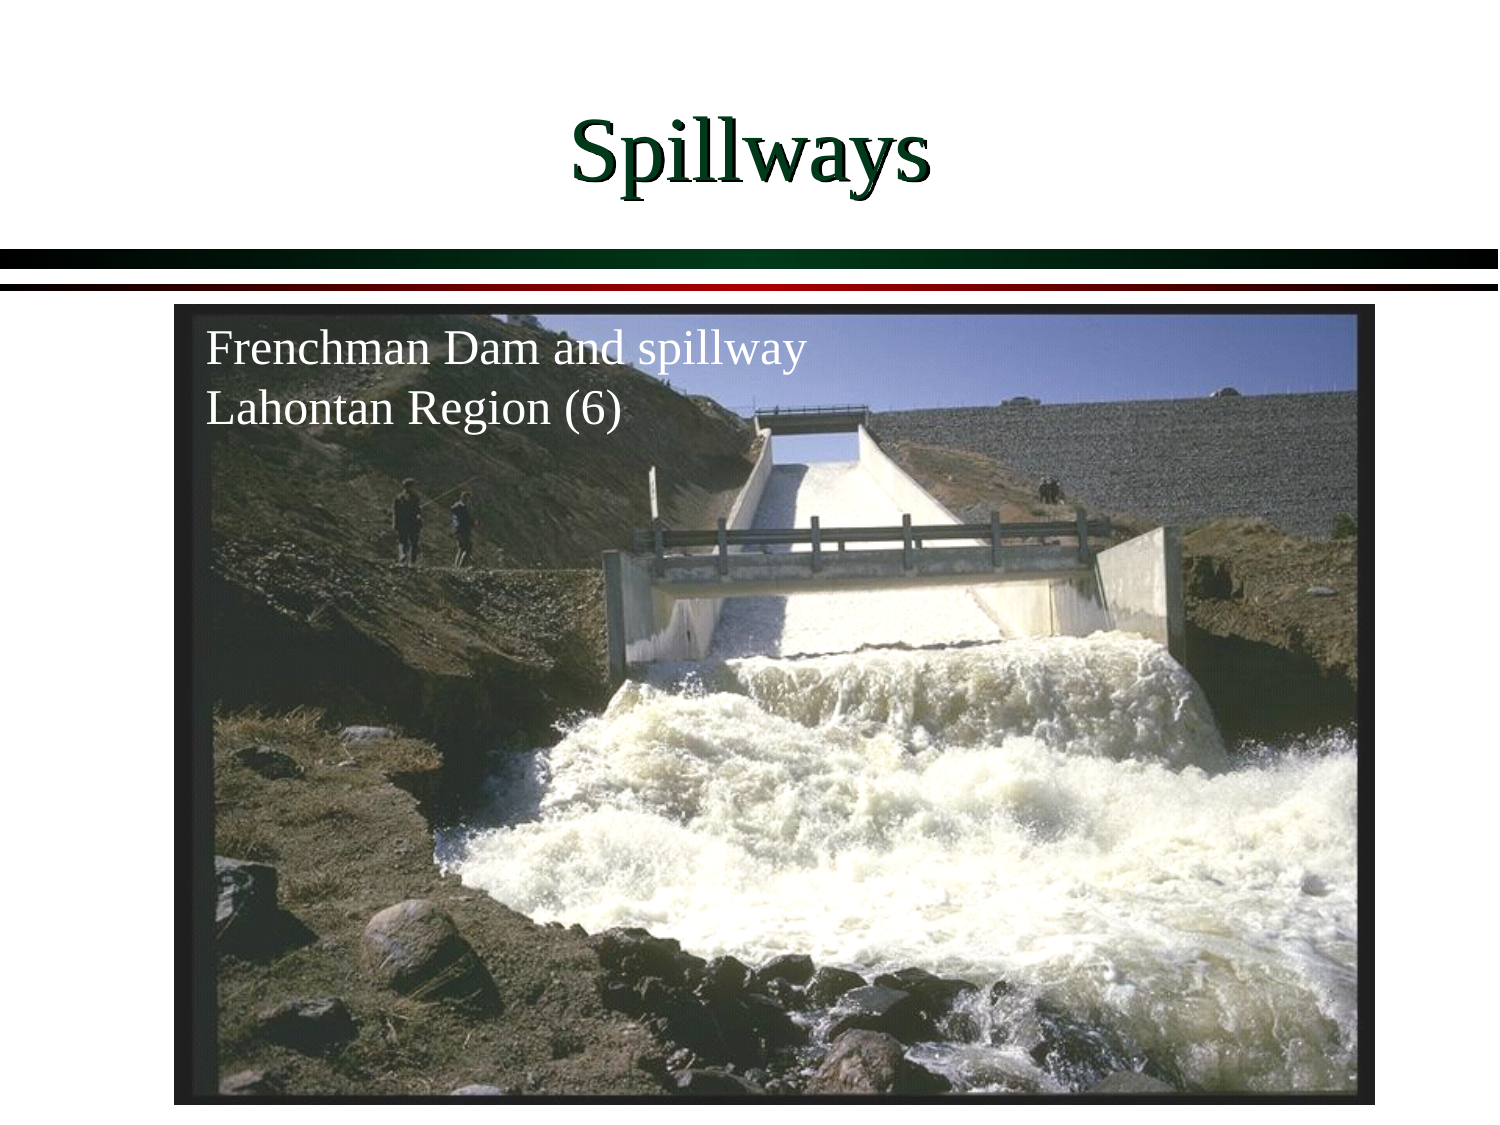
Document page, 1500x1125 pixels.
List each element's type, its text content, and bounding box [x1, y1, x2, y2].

title Spillways [112, 49, 1388, 238]
picture [174, 303, 1376, 1105]
